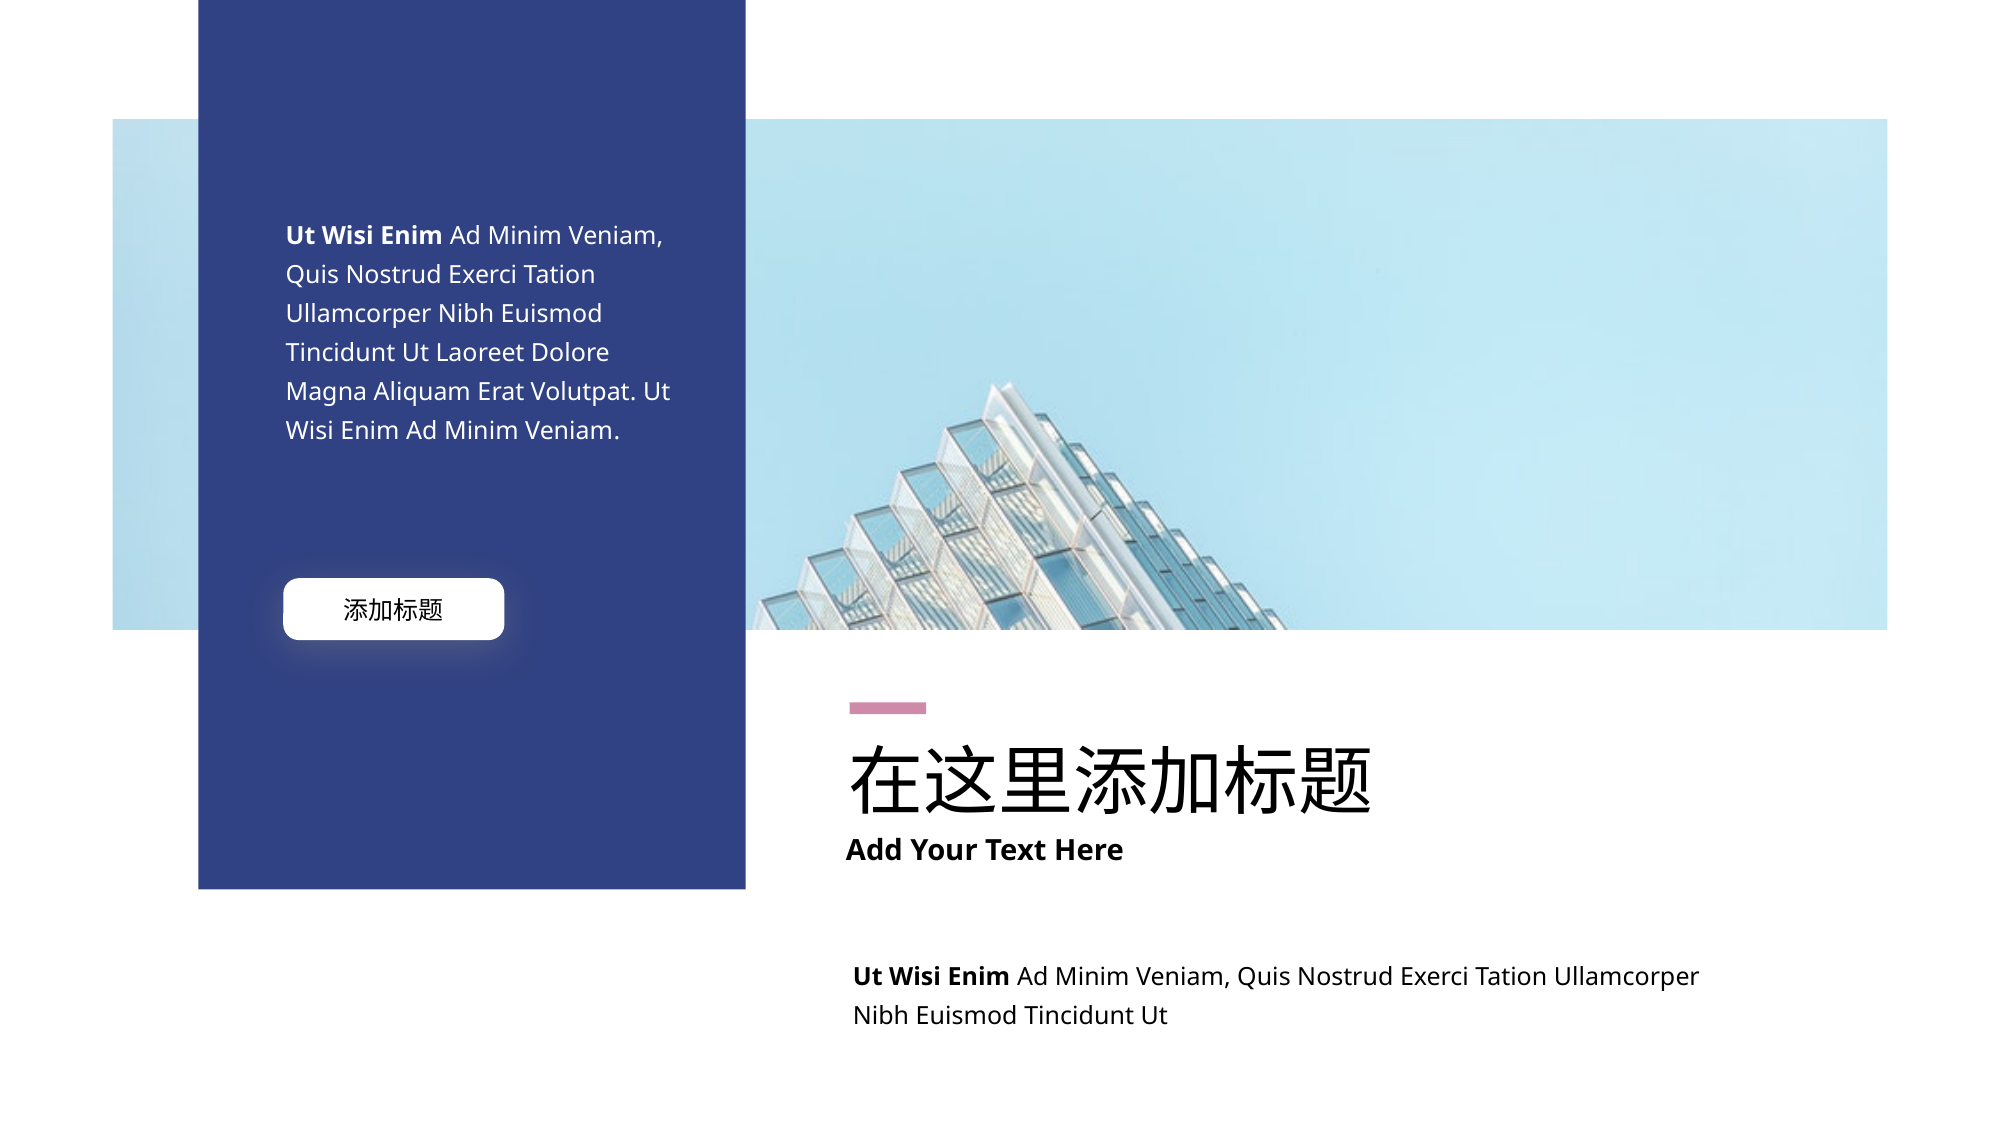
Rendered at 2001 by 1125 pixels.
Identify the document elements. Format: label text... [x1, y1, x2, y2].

text_box 添加标题 [283, 630, 505, 642]
text_box Ut Wisi Enim Ad Minim Veniam, Quis Nostrud Exerci Tation Ullamcorper Nibh Euismod Tincidunt Ut [838, 943, 1750, 1037]
text_box [849, 701, 927, 715]
picture [112, 119, 1888, 630]
text_box Add Your Text Here [831, 819, 1139, 874]
text_box [197, 630, 747, 890]
text_box [197, 0, 747, 119]
text_box 在这里添加标题 [834, 713, 1389, 832]
